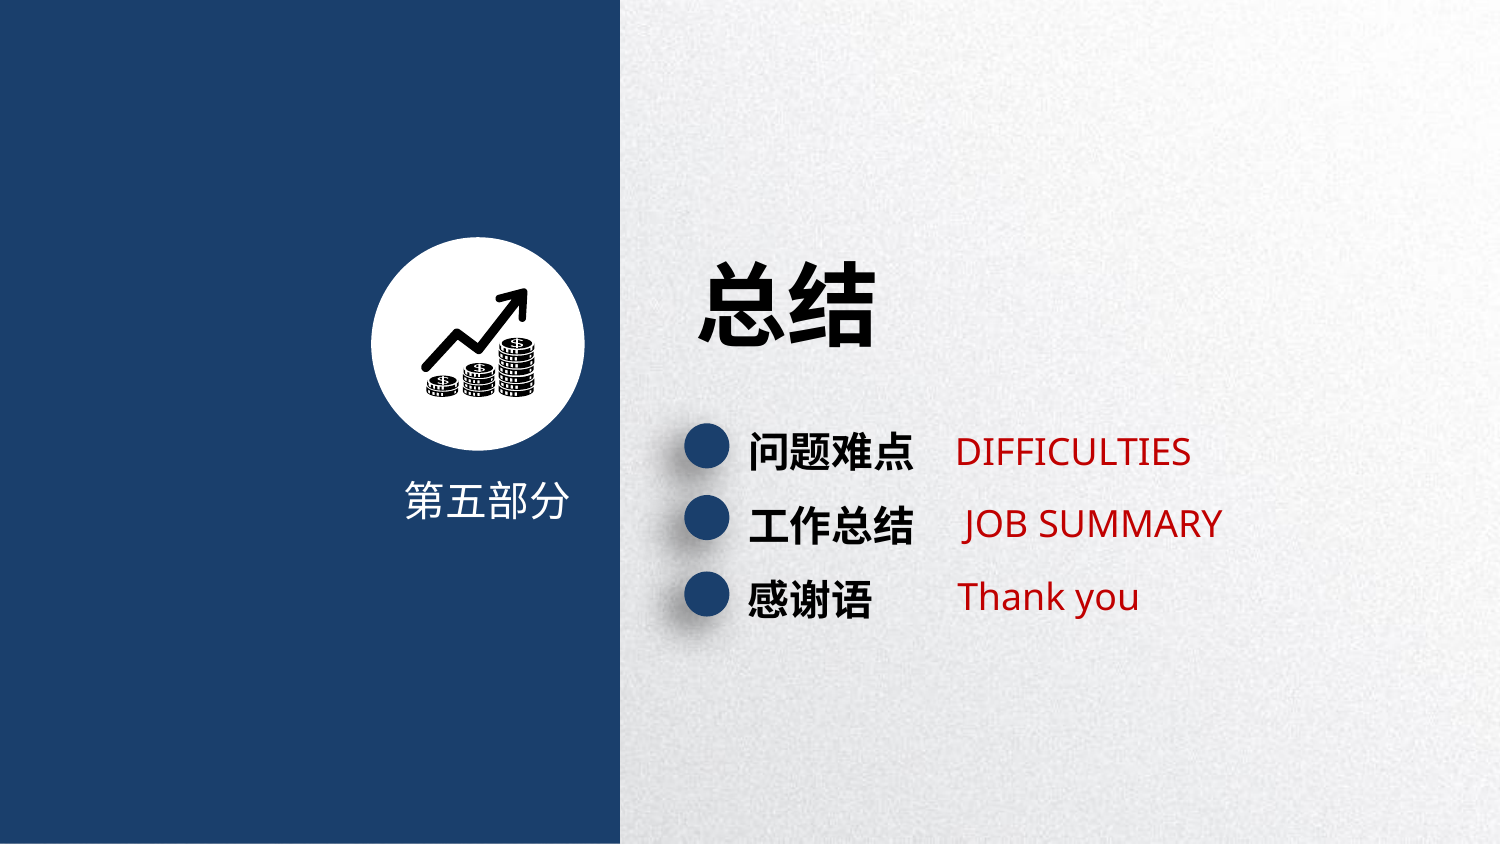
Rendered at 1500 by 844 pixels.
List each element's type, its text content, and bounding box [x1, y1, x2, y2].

text_box [682, 569, 732, 619]
text_box 总结 [680, 240, 894, 366]
text_box [0, 0, 622, 844]
text_box 问题难点 [733, 418, 931, 484]
picture [622, 0, 1500, 844]
text_box [682, 421, 732, 471]
text_box 工作总结 [736, 492, 931, 557]
text_box Thank you [942, 565, 1156, 625]
text_box JOB SUMMARY [949, 492, 1238, 553]
text_box DIFFICULTIES [940, 420, 1207, 481]
text_box [682, 492, 732, 543]
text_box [370, 236, 585, 451]
text_box 第五部分 [403, 475, 585, 526]
text_box 感谢语 [733, 566, 889, 632]
